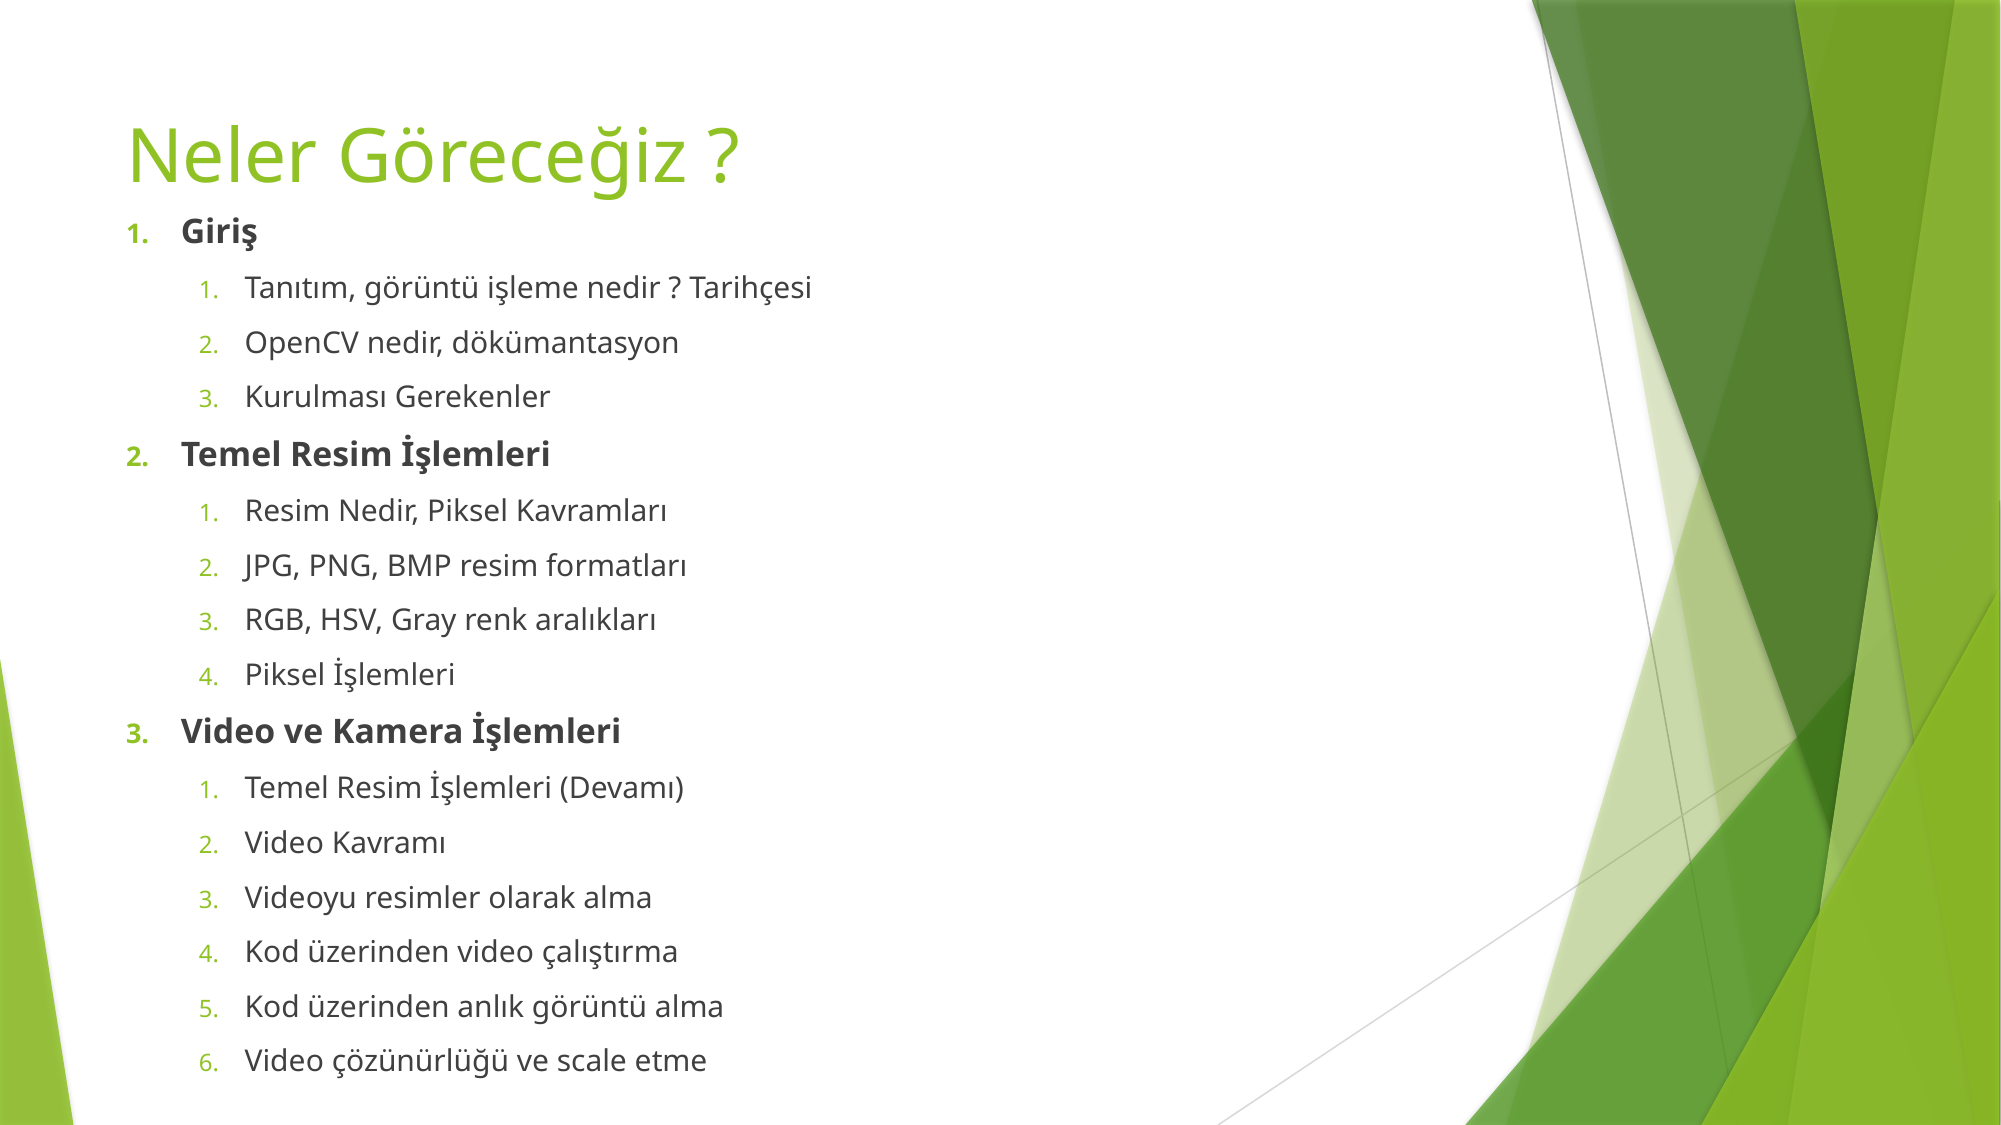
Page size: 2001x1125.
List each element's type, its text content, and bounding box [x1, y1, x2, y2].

list Giriş Tanıtım, görüntü işleme nedir ? Tarihçesi OpenCV nedir, dökümantasyon Kurulması Gerekenler Temel Resim İşlemleri Resim Nedir, Piksel Kavramları JPG, PNG, BMP resim formatları RGB, HSV, Gray renk aralıkları Piksel İşlemleri Video ve Kamera İşlemleri Temel Resim İşlemleri (Devamı) Video Kavramı Videoyu resimler olarak alma Kod üzerinden video çalıştırma Kod üzerinden anlık görüntü alma Video çözünürlüğü ve scale etme [111, 202, 1522, 1086]
title Neler Göreceğiz ? [111, 99, 1522, 202]
